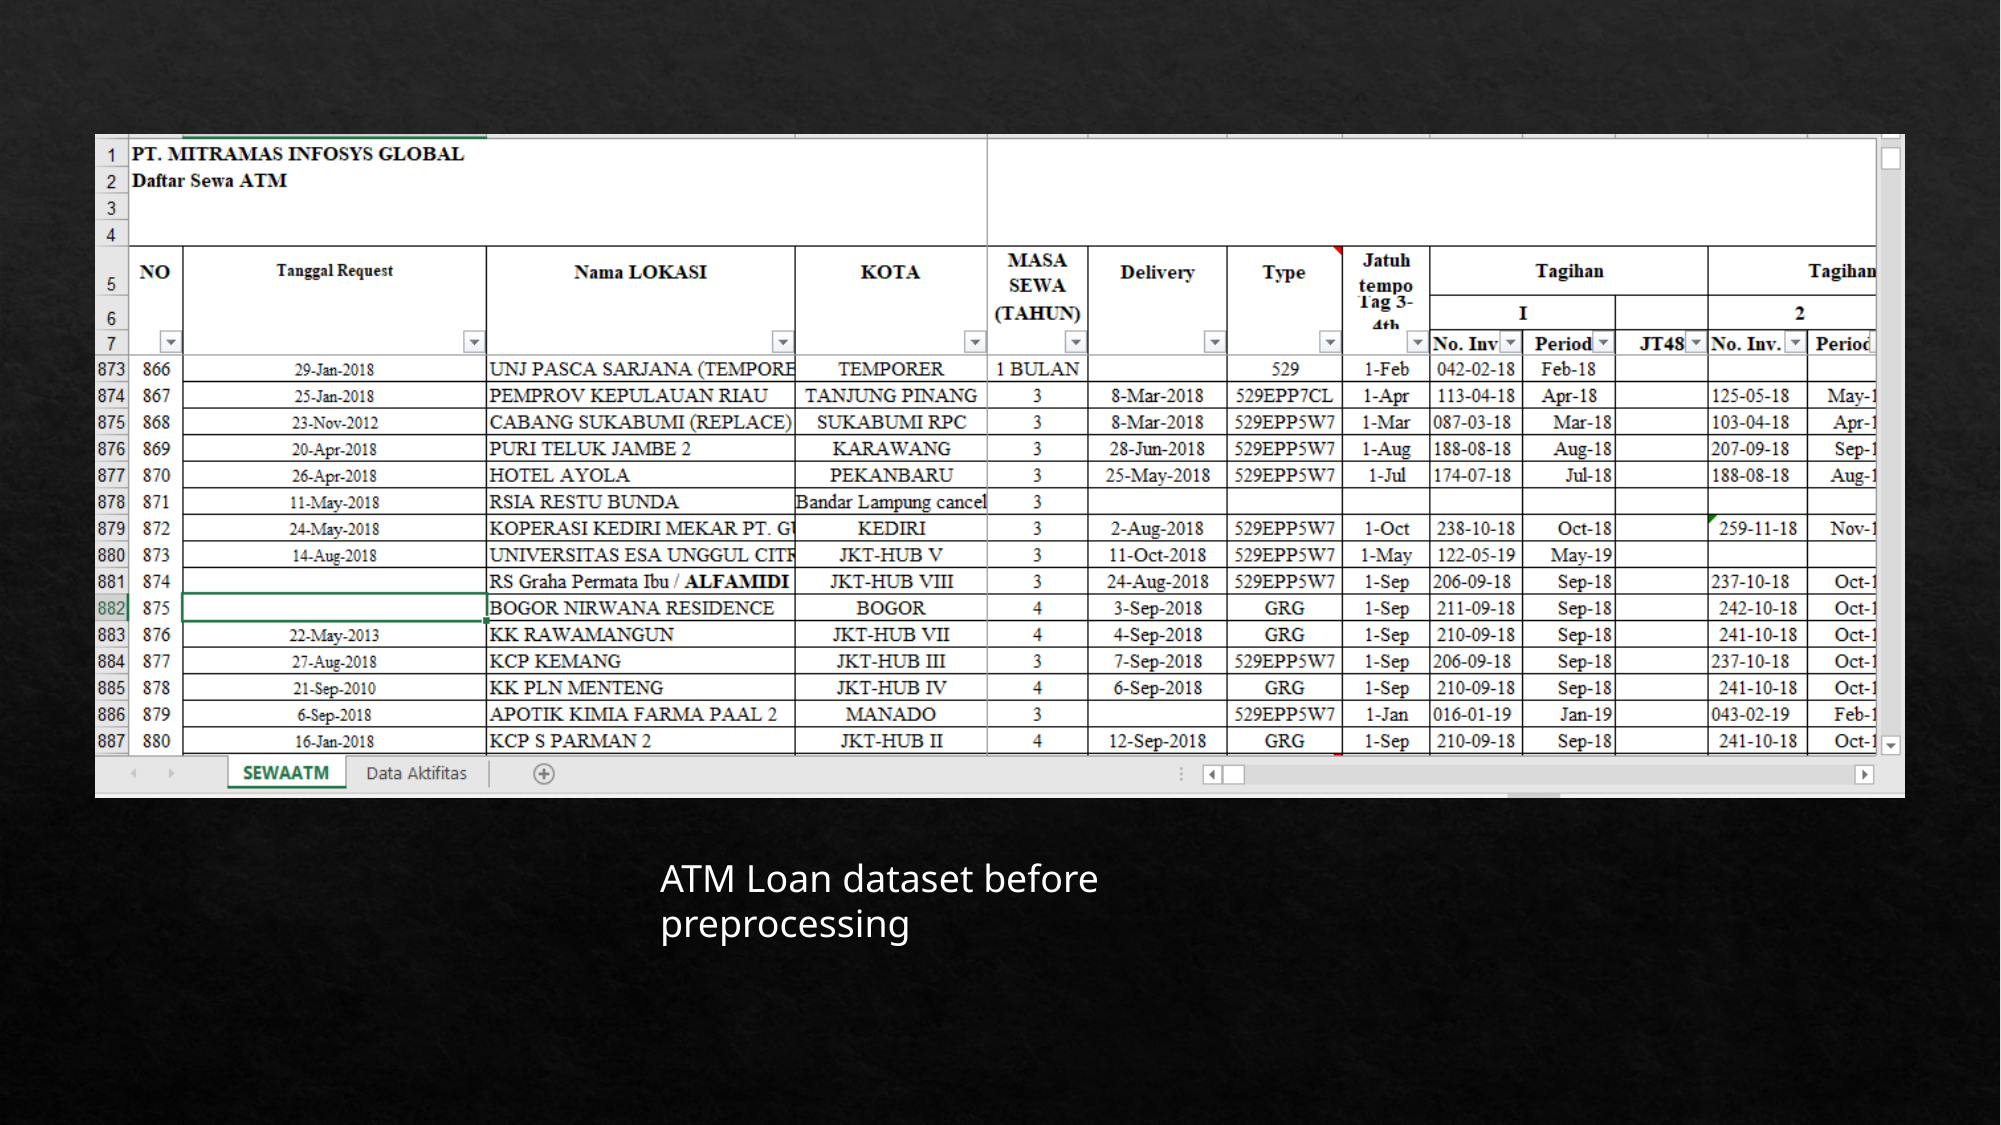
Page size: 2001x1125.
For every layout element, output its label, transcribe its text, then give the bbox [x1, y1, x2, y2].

picture [94, 134, 1906, 798]
text_box ATM Loan dataset before preprocessing [645, 847, 1353, 952]
